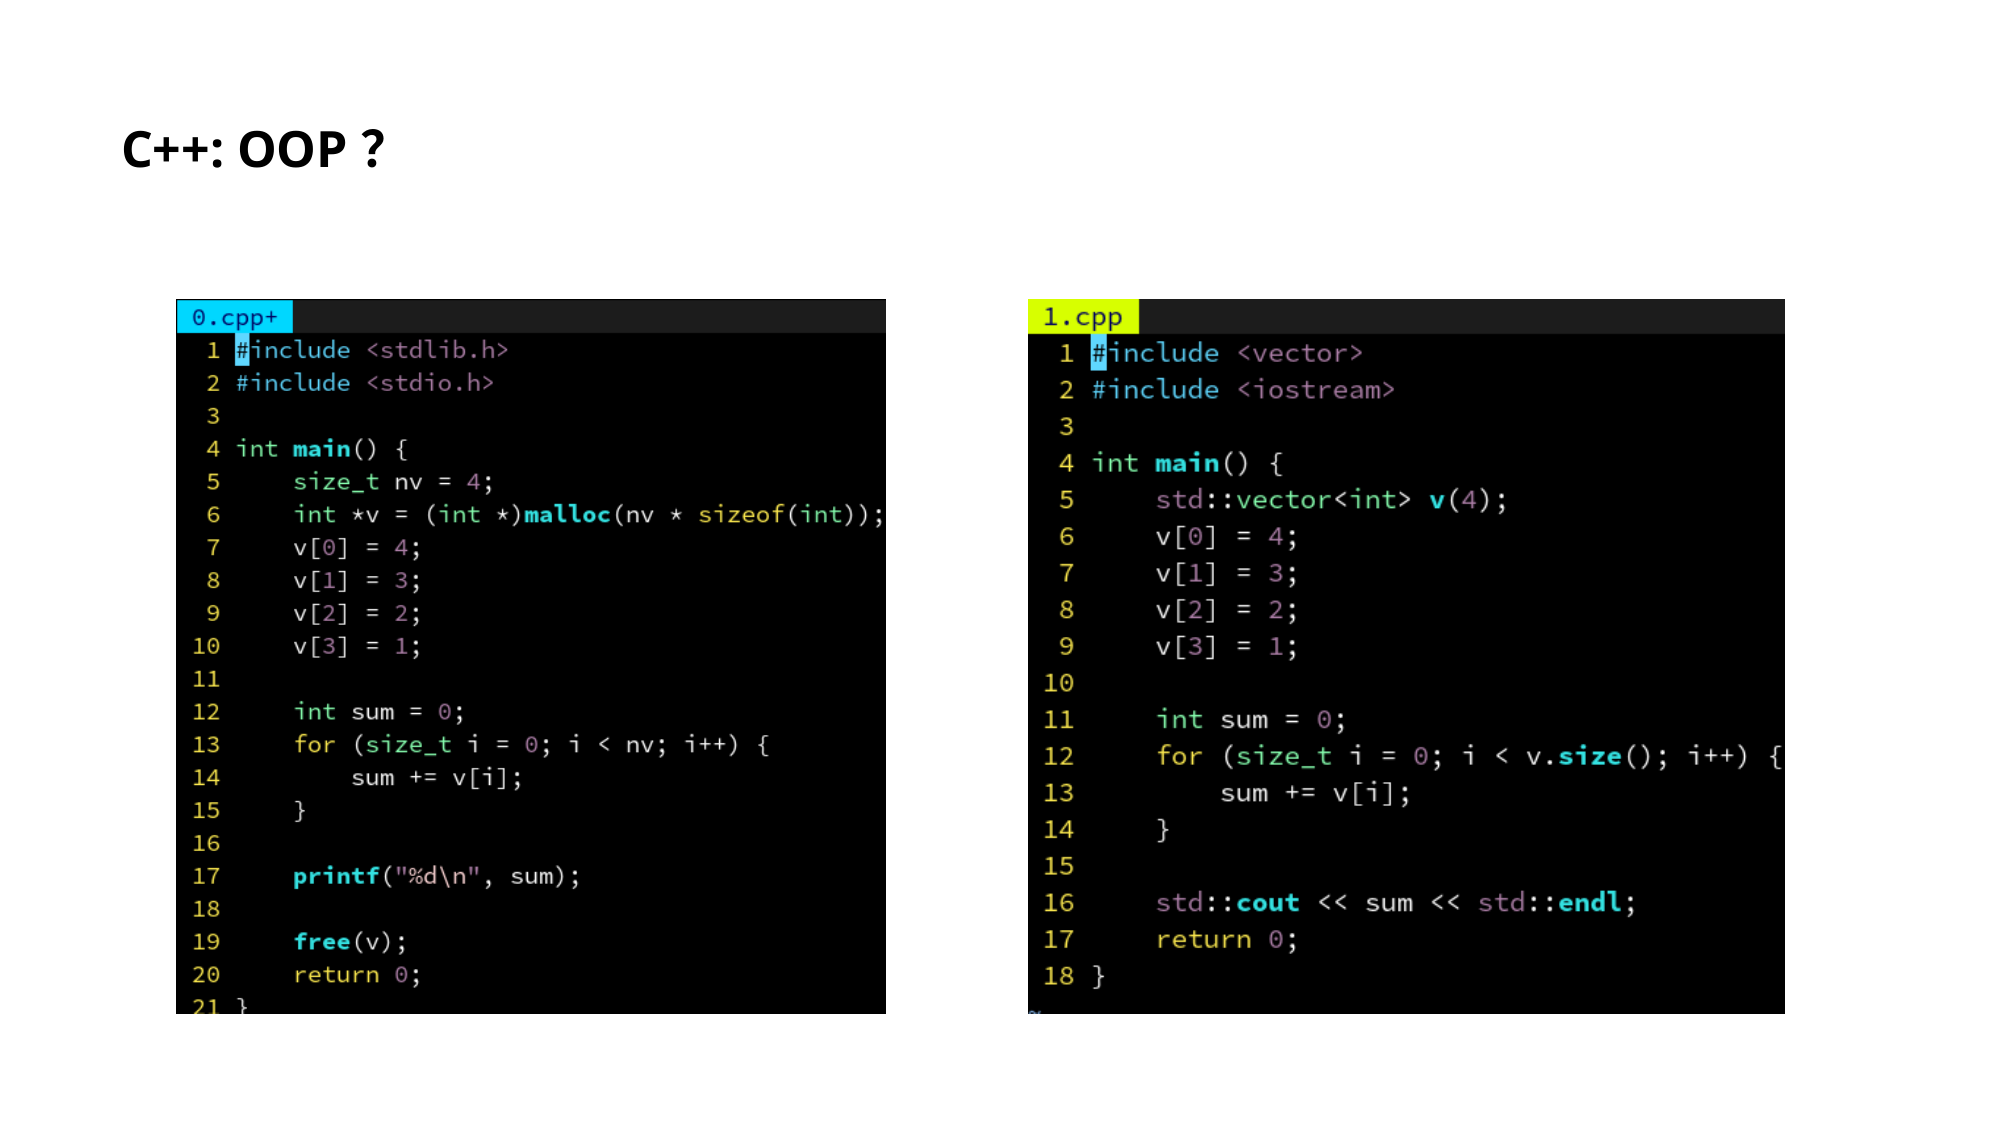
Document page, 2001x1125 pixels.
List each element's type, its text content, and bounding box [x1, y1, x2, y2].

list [176, 299, 886, 1014]
title C++: OOP？ [106, 42, 1832, 260]
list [1027, 299, 1785, 1014]
